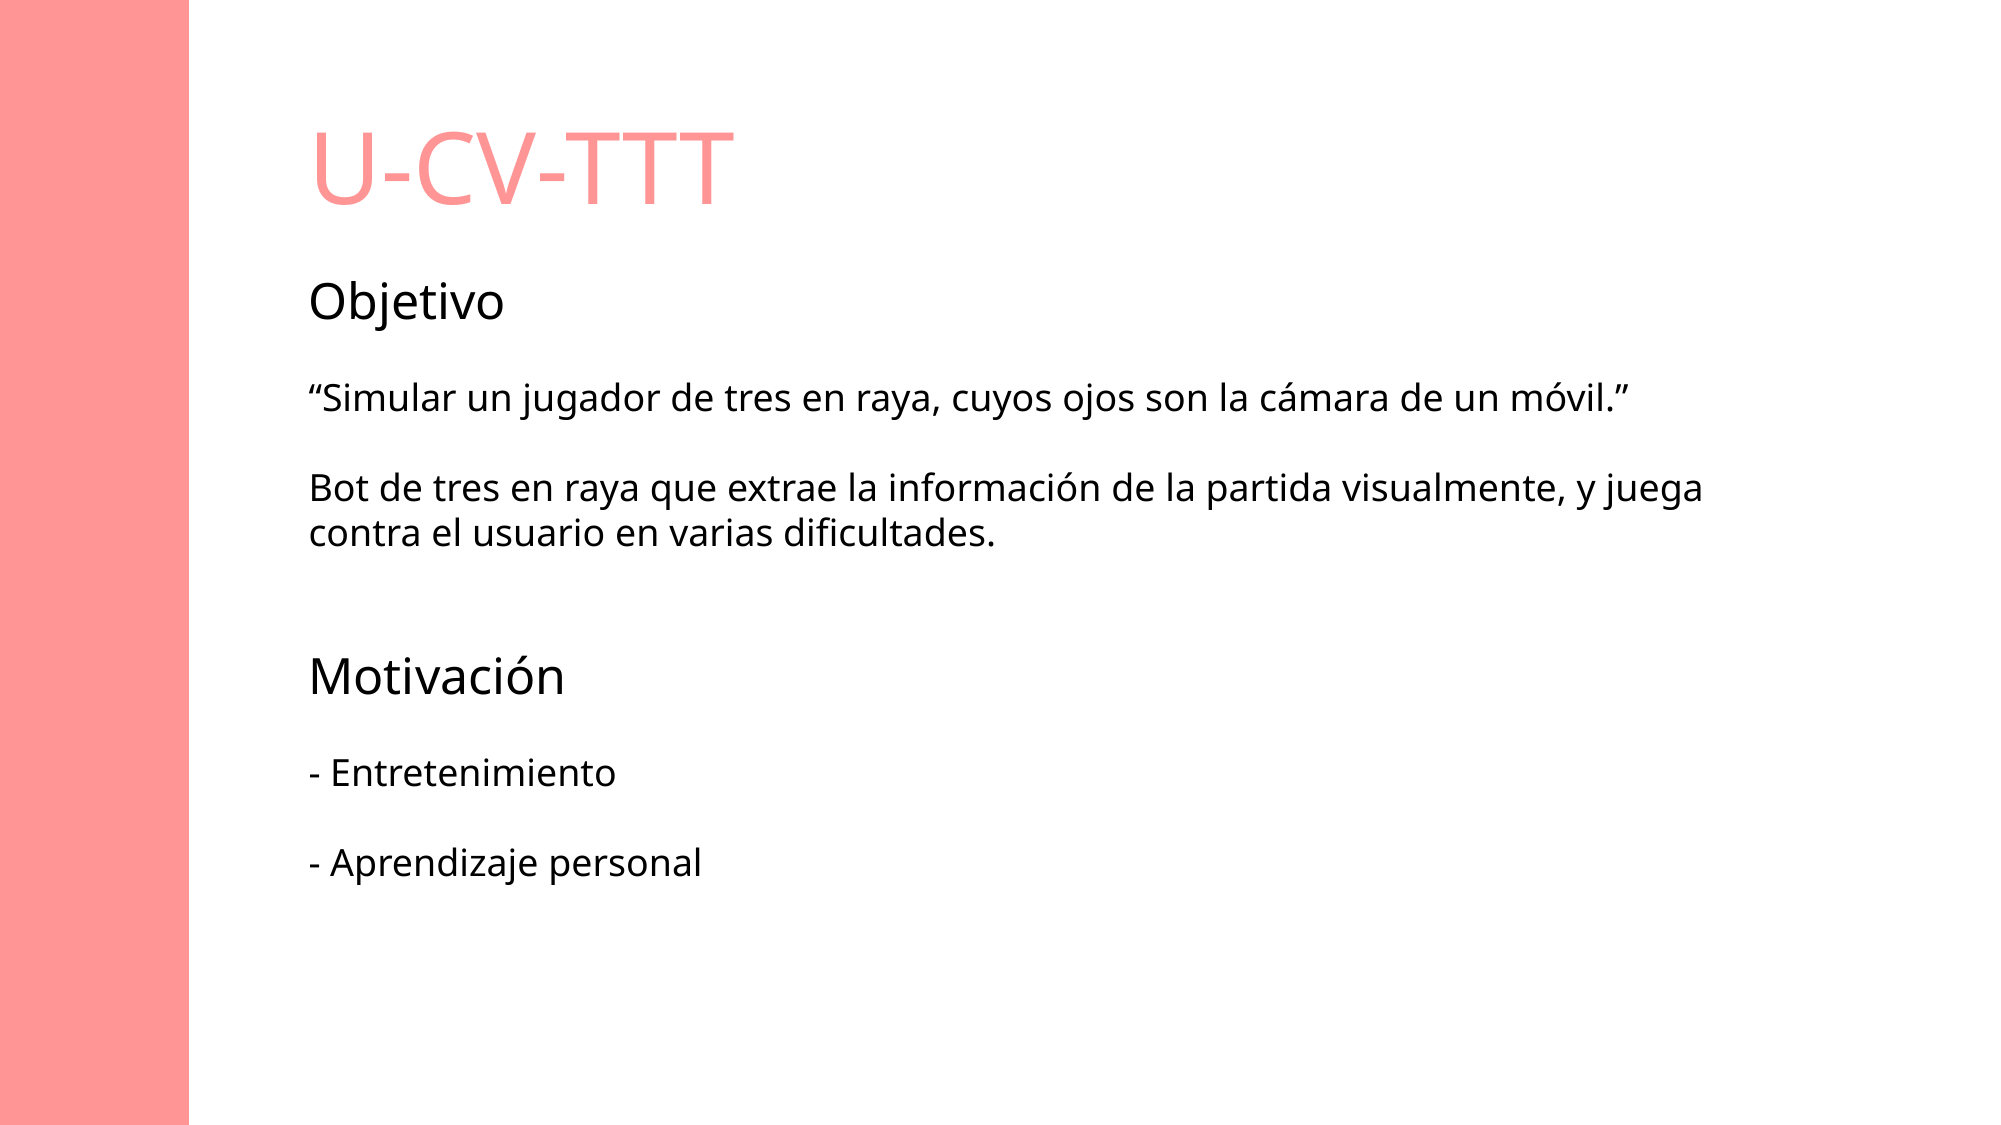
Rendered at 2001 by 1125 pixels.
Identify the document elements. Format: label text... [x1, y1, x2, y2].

text_box U-CV-TTT Objetivo “Simular un jugador de tres en raya, cuyos ojos son la cámara de un móvil.” Bot de tres en raya que extrae la información de la partida visualmente, y juega contra el usuario en varias dificultades. Motivación - Entretenimiento - Aprendizaje personal [293, 96, 1812, 892]
text_box [0, 0, 190, 1125]
